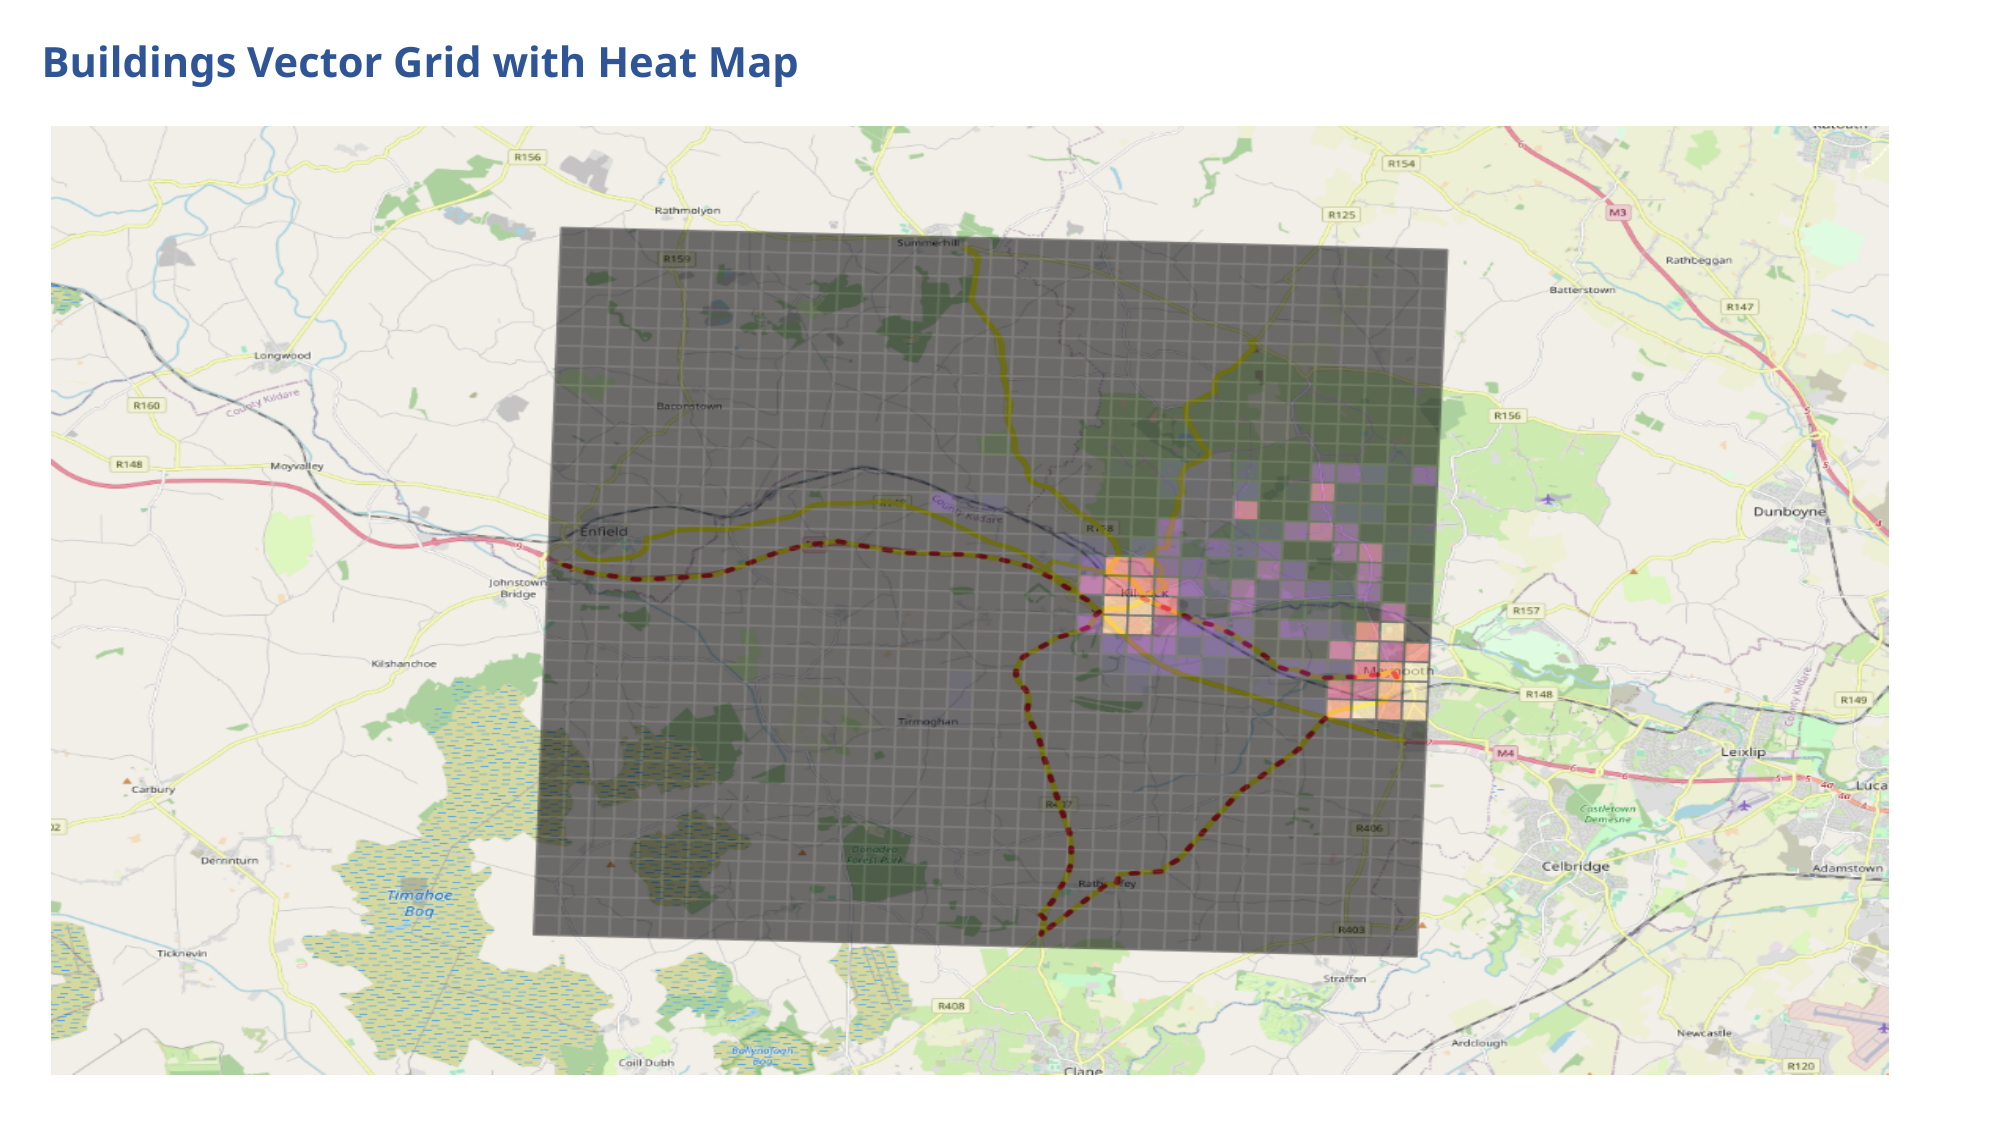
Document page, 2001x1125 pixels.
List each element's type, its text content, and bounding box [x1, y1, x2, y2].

title Buildings Vector Grid with Heat Map [26, 31, 1690, 97]
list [51, 126, 1889, 1075]
